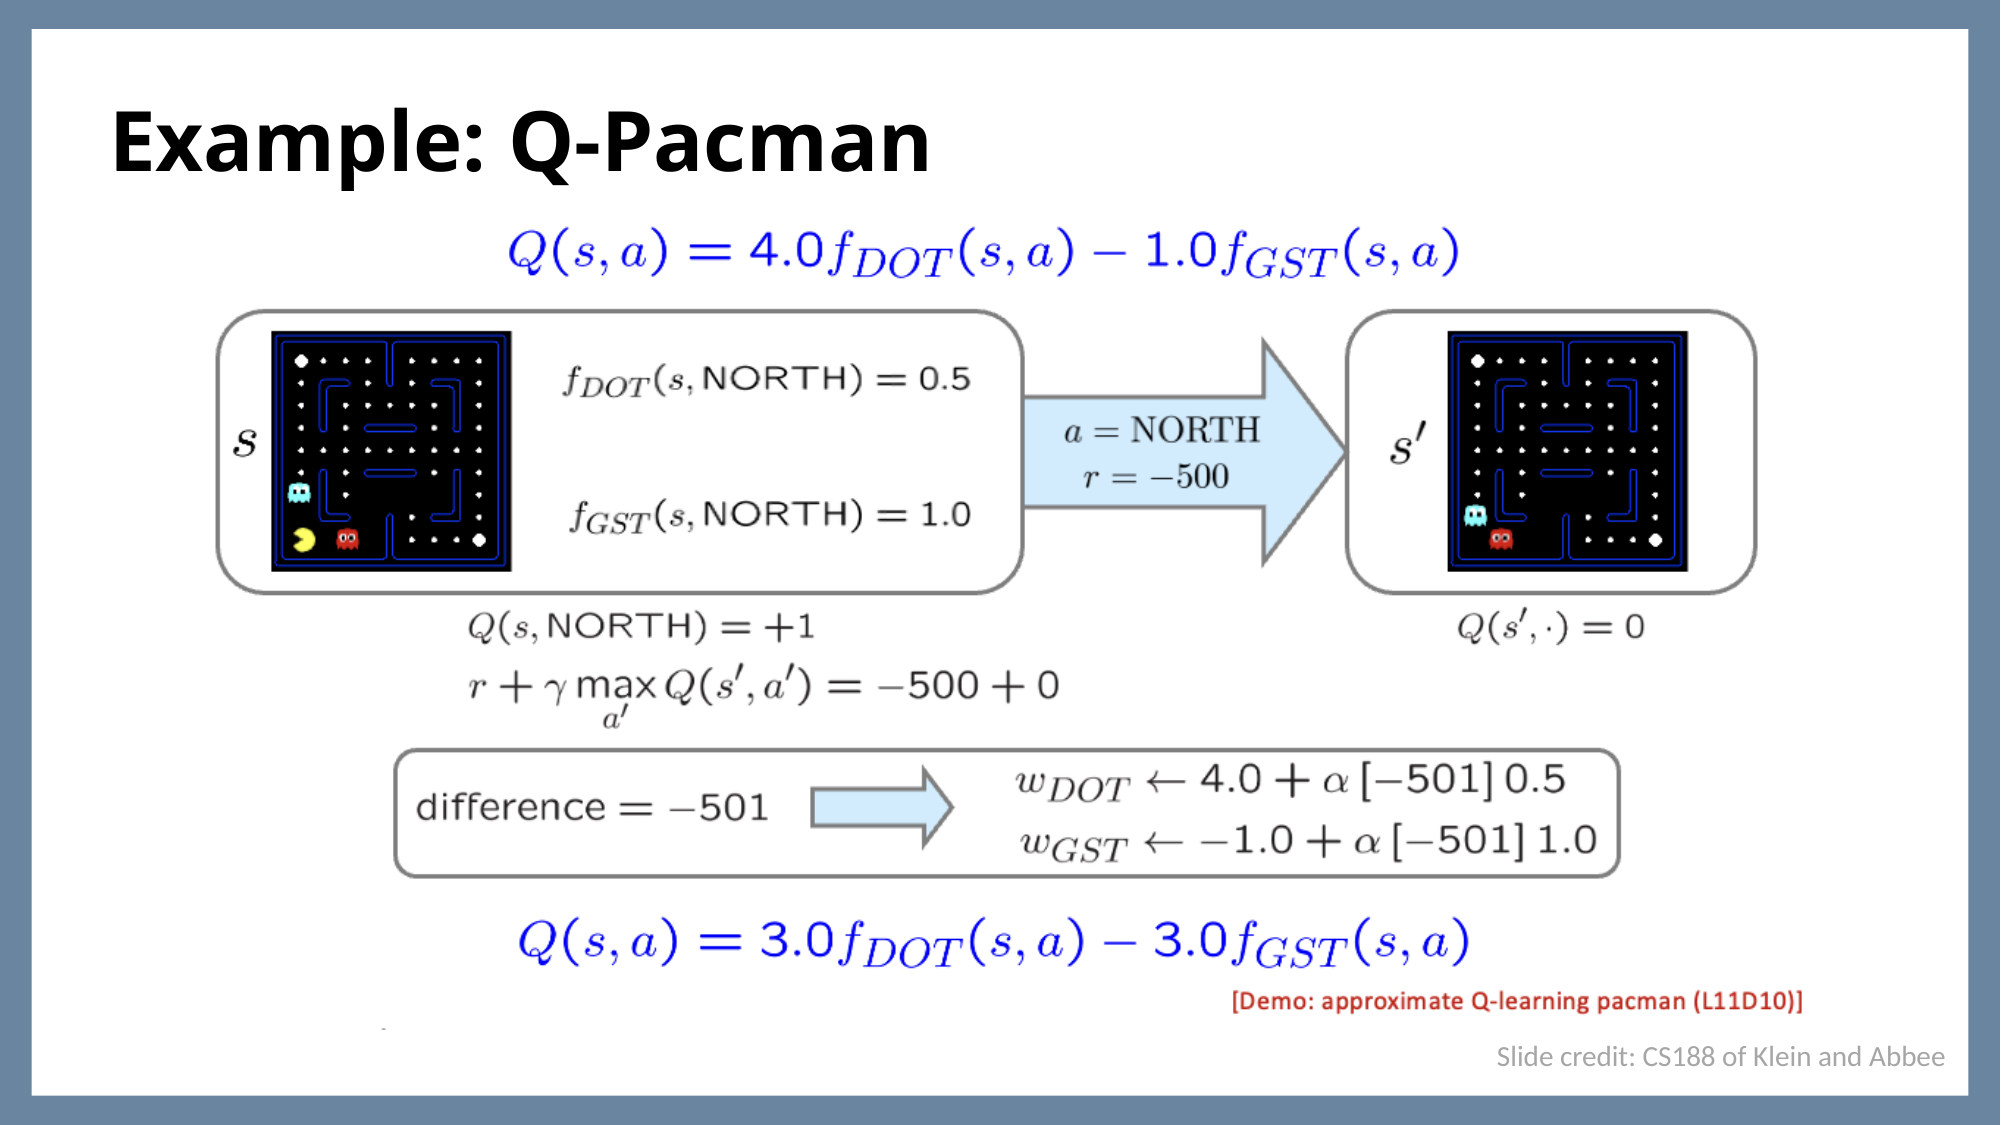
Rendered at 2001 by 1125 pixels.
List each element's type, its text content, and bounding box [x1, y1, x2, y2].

text_box Example: Q-Pacman [94, 69, 1177, 198]
text_box [77, 68, 688, 186]
text_box Slide credit: CS188 of Klein and Abbee [1482, 1029, 1961, 1080]
picture [182, 205, 1818, 1030]
